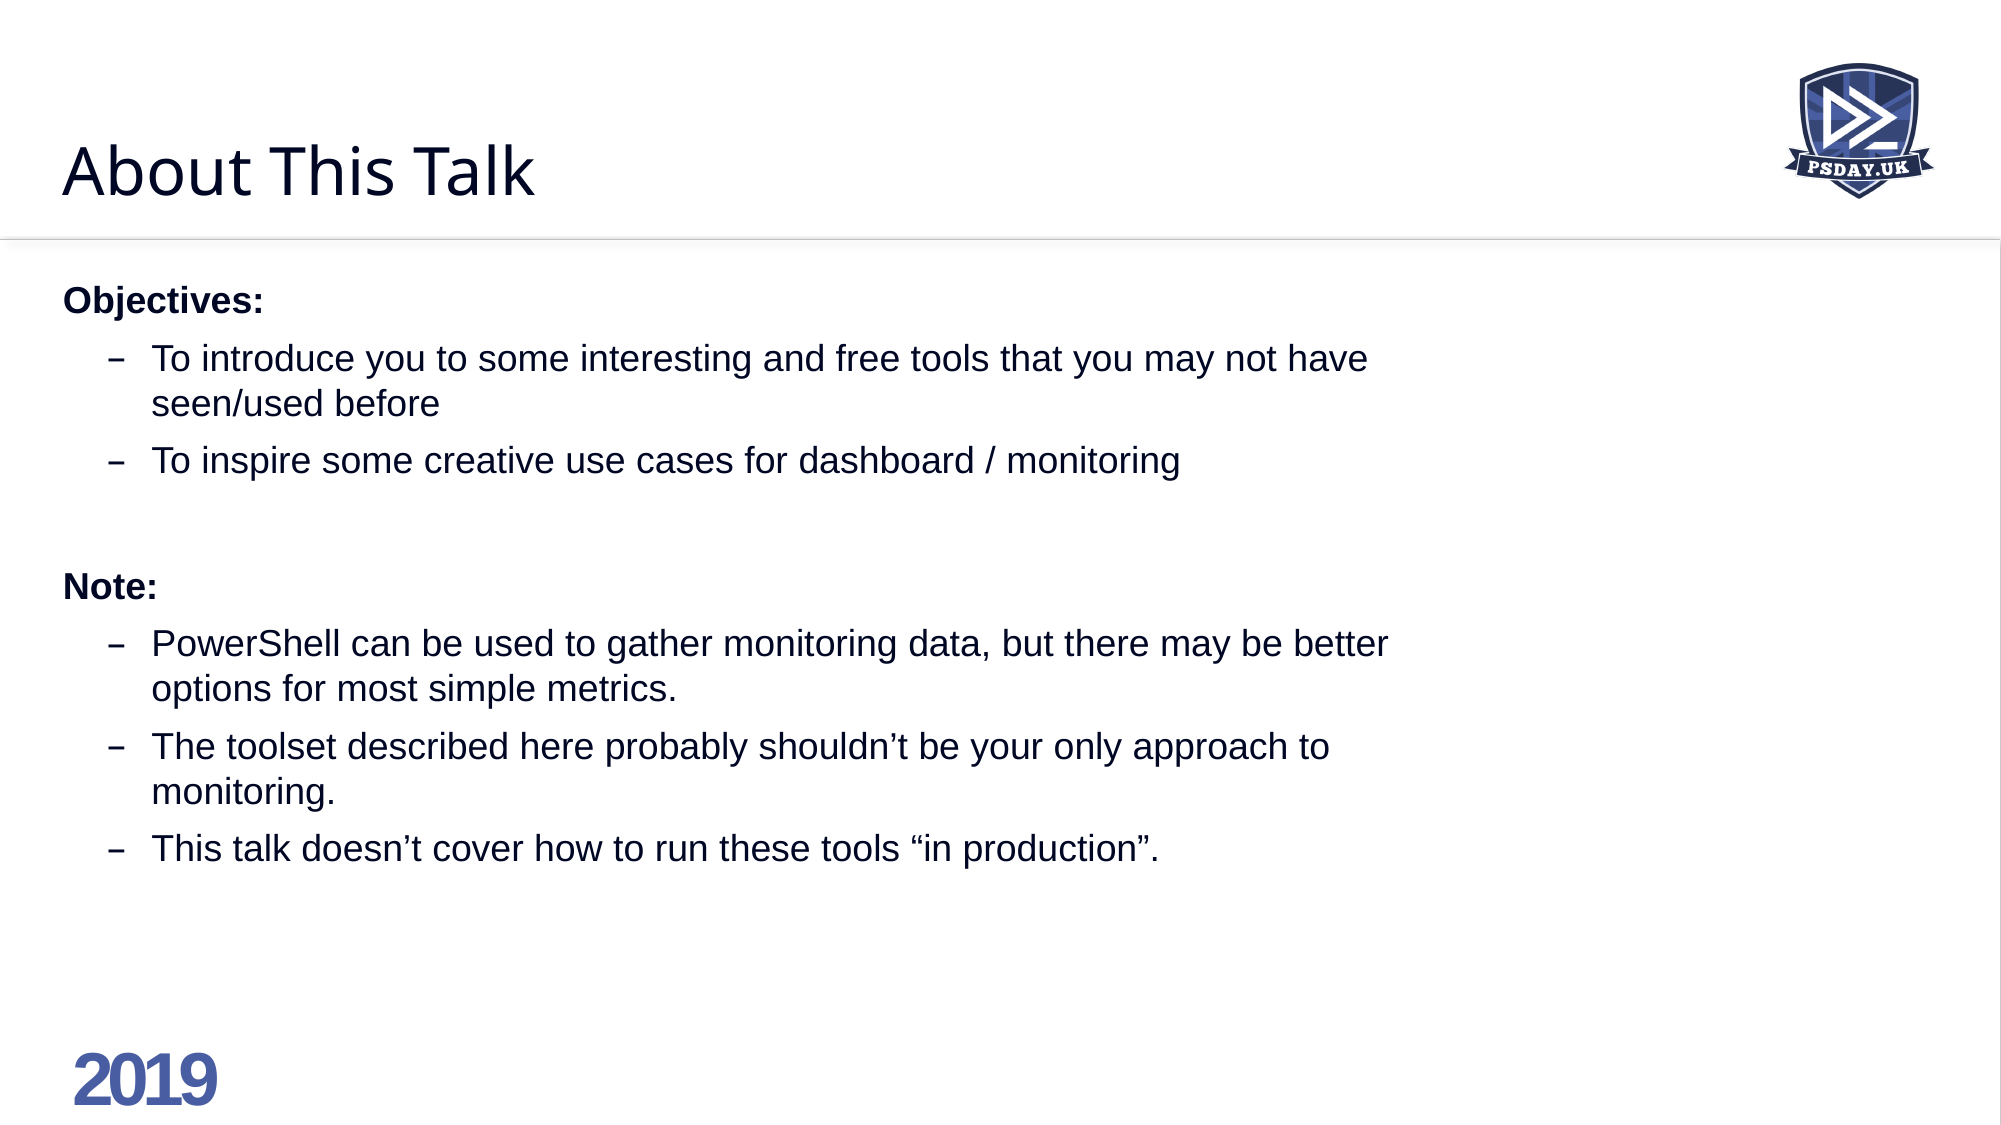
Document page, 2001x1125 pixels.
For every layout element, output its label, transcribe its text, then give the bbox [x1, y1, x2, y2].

picture [1781, 53, 1937, 209]
list Objectives: To introduce you to some interesting and free tools that you may not have seen/used before To inspire some creative use cases for dashboard / monitoring Note: PowerShell can be used to gather monitoring data, but there may be better options for most simple metrics. The toolset described here probably shouldn’t be your only approach to monitoring. This talk doesn’t cover how to run these tools “in production”. [62, 276, 1432, 1016]
title About This Talk [62, 128, 1772, 209]
